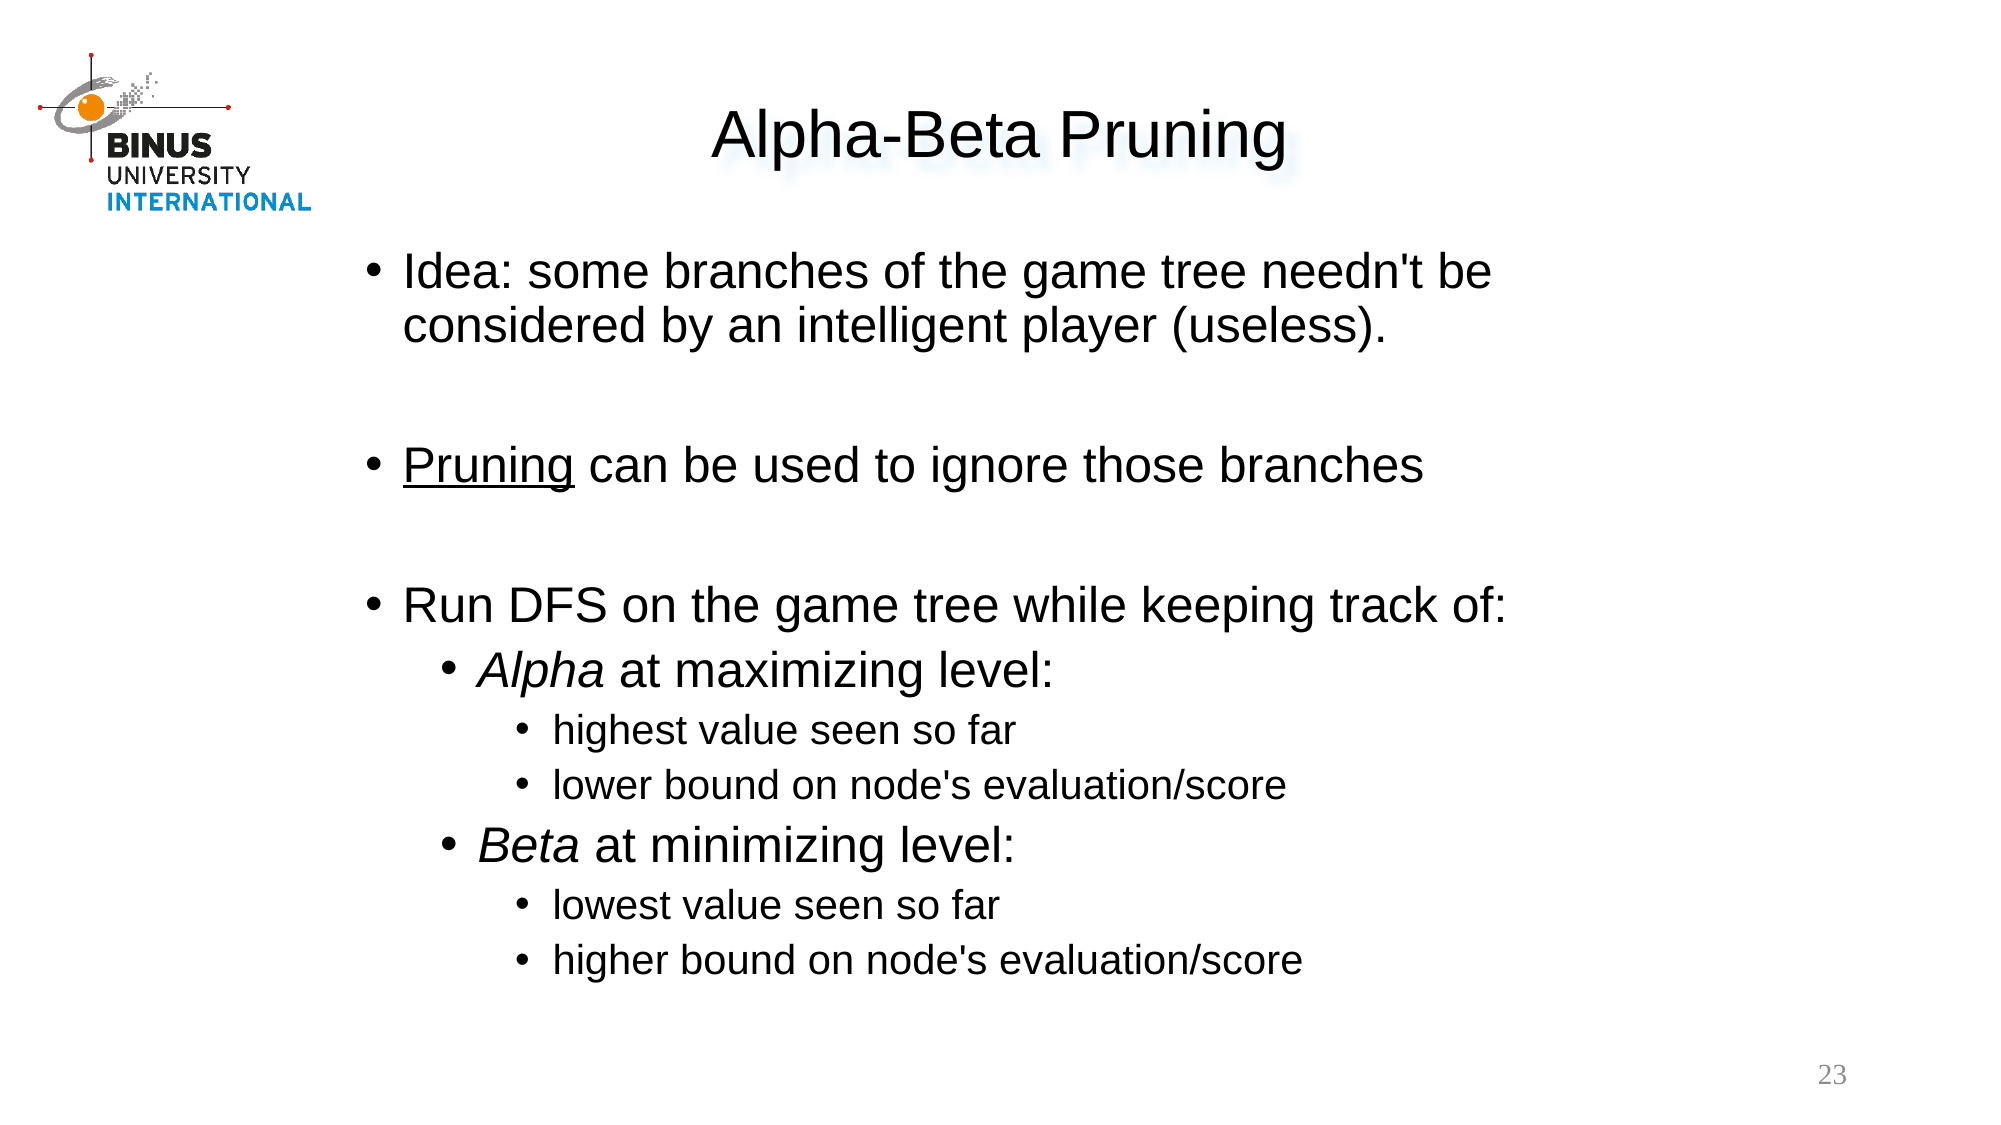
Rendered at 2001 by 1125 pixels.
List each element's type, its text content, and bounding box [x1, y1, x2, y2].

list Idea: some branches of the game tree needn't be considered by an intelligent player (useless). Pruning can be used to ignore those branches Run DFS on the game tree while keeping track of: Alpha at maximizing level: highest value seen so far lower bound on node's evaluation/score Beta at minimizing level: lowest value seen so far higher bound on node's evaluation/score [350, 237, 1625, 1013]
picture [0, 0, 348, 269]
slide_number 23 [1412, 1042, 1863, 1103]
text_box Alpha-Beta Pruning [350, 62, 1650, 200]
